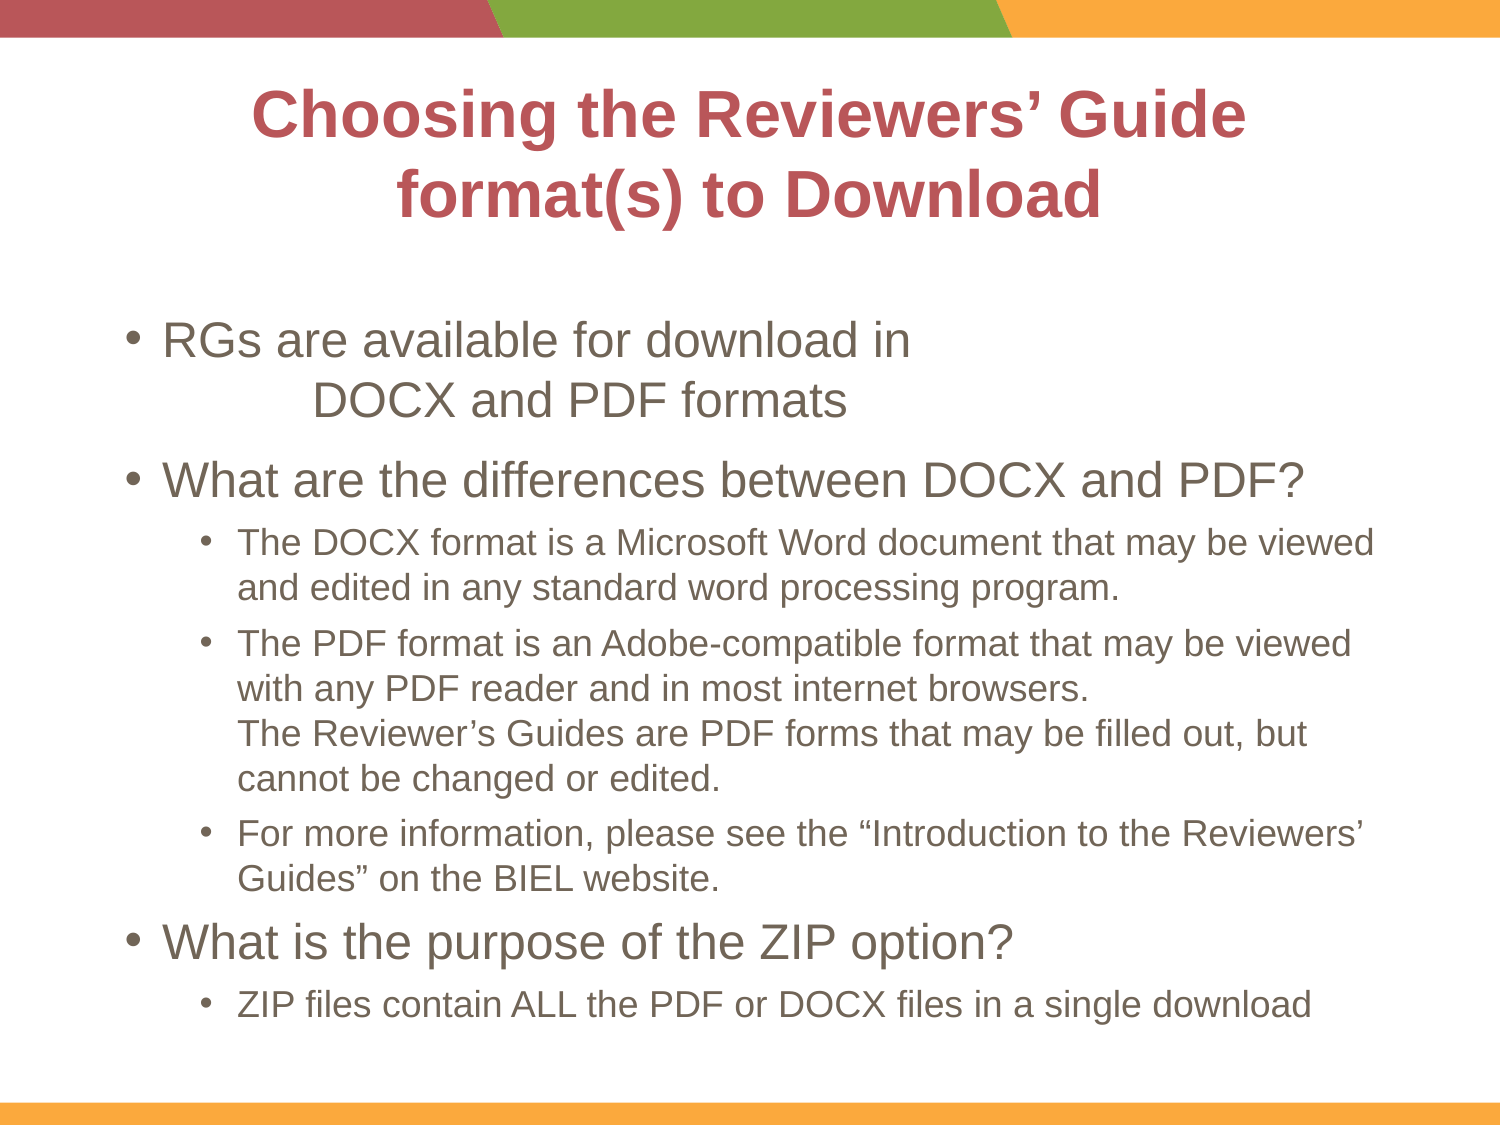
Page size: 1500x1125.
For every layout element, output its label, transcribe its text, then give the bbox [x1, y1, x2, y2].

title Choosing the Reviewers’ Guide format(s) to Download [103, 63, 1397, 281]
list RGs are available for download in DOCX and PDF formats What are the differences between DOCX and PDF? The DOCX format is a Microsoft Word document that may be viewed and edited in any standard word processing program. The PDF format is an Adobe-compatible format that may be viewed with any PDF reader and in most internet browsers. The Reviewer’s Guides are PDF forms that may be filled out, but cannot be changed or edited. For more information, please see the “Introduction to the Reviewers’ Guides” on the BIEL website. What is the purpose of the ZIP option? ZIP files contain ALL the PDF or DOCX files in a single download [103, 299, 1397, 1062]
